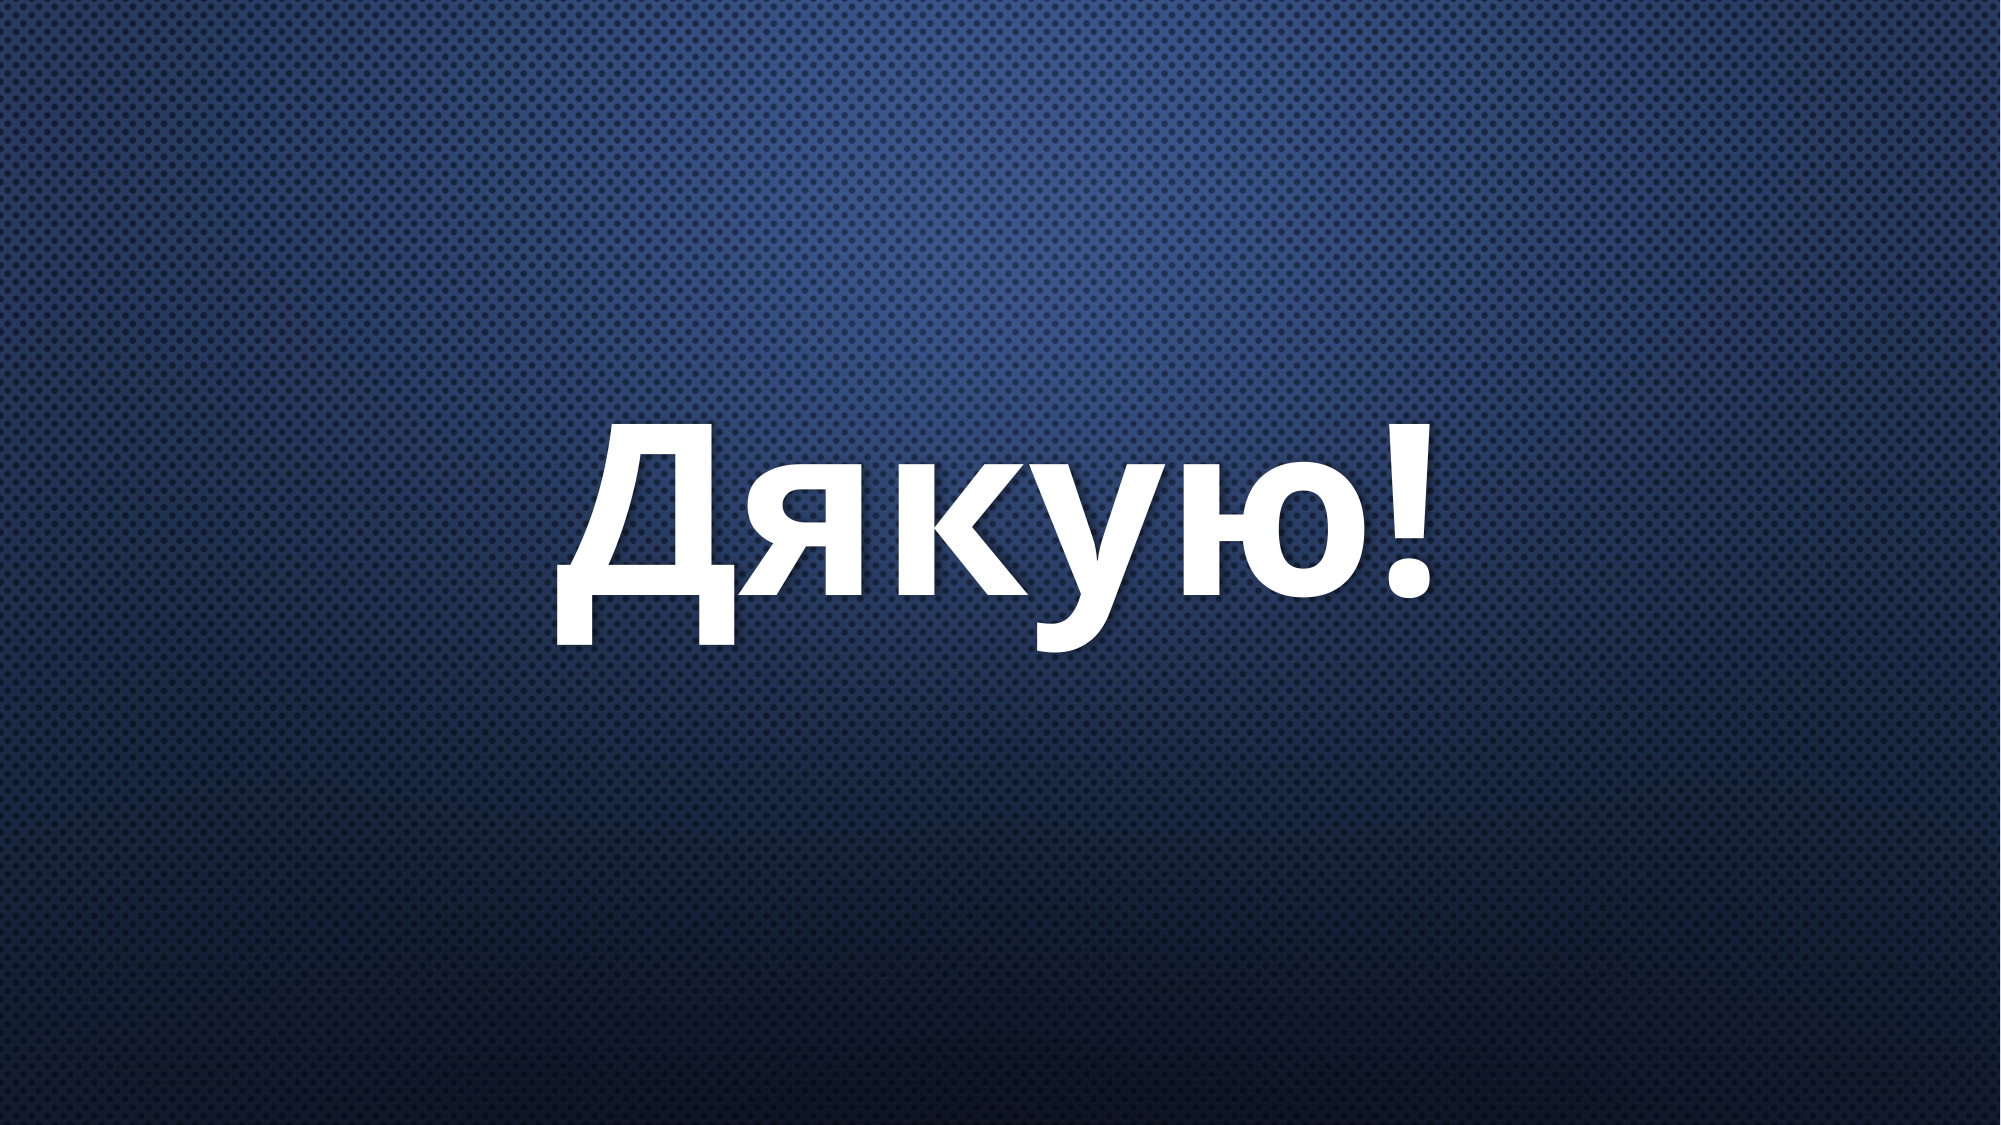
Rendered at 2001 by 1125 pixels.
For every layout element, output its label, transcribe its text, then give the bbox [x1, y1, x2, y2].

text_box Дякую! [326, 348, 1674, 651]
